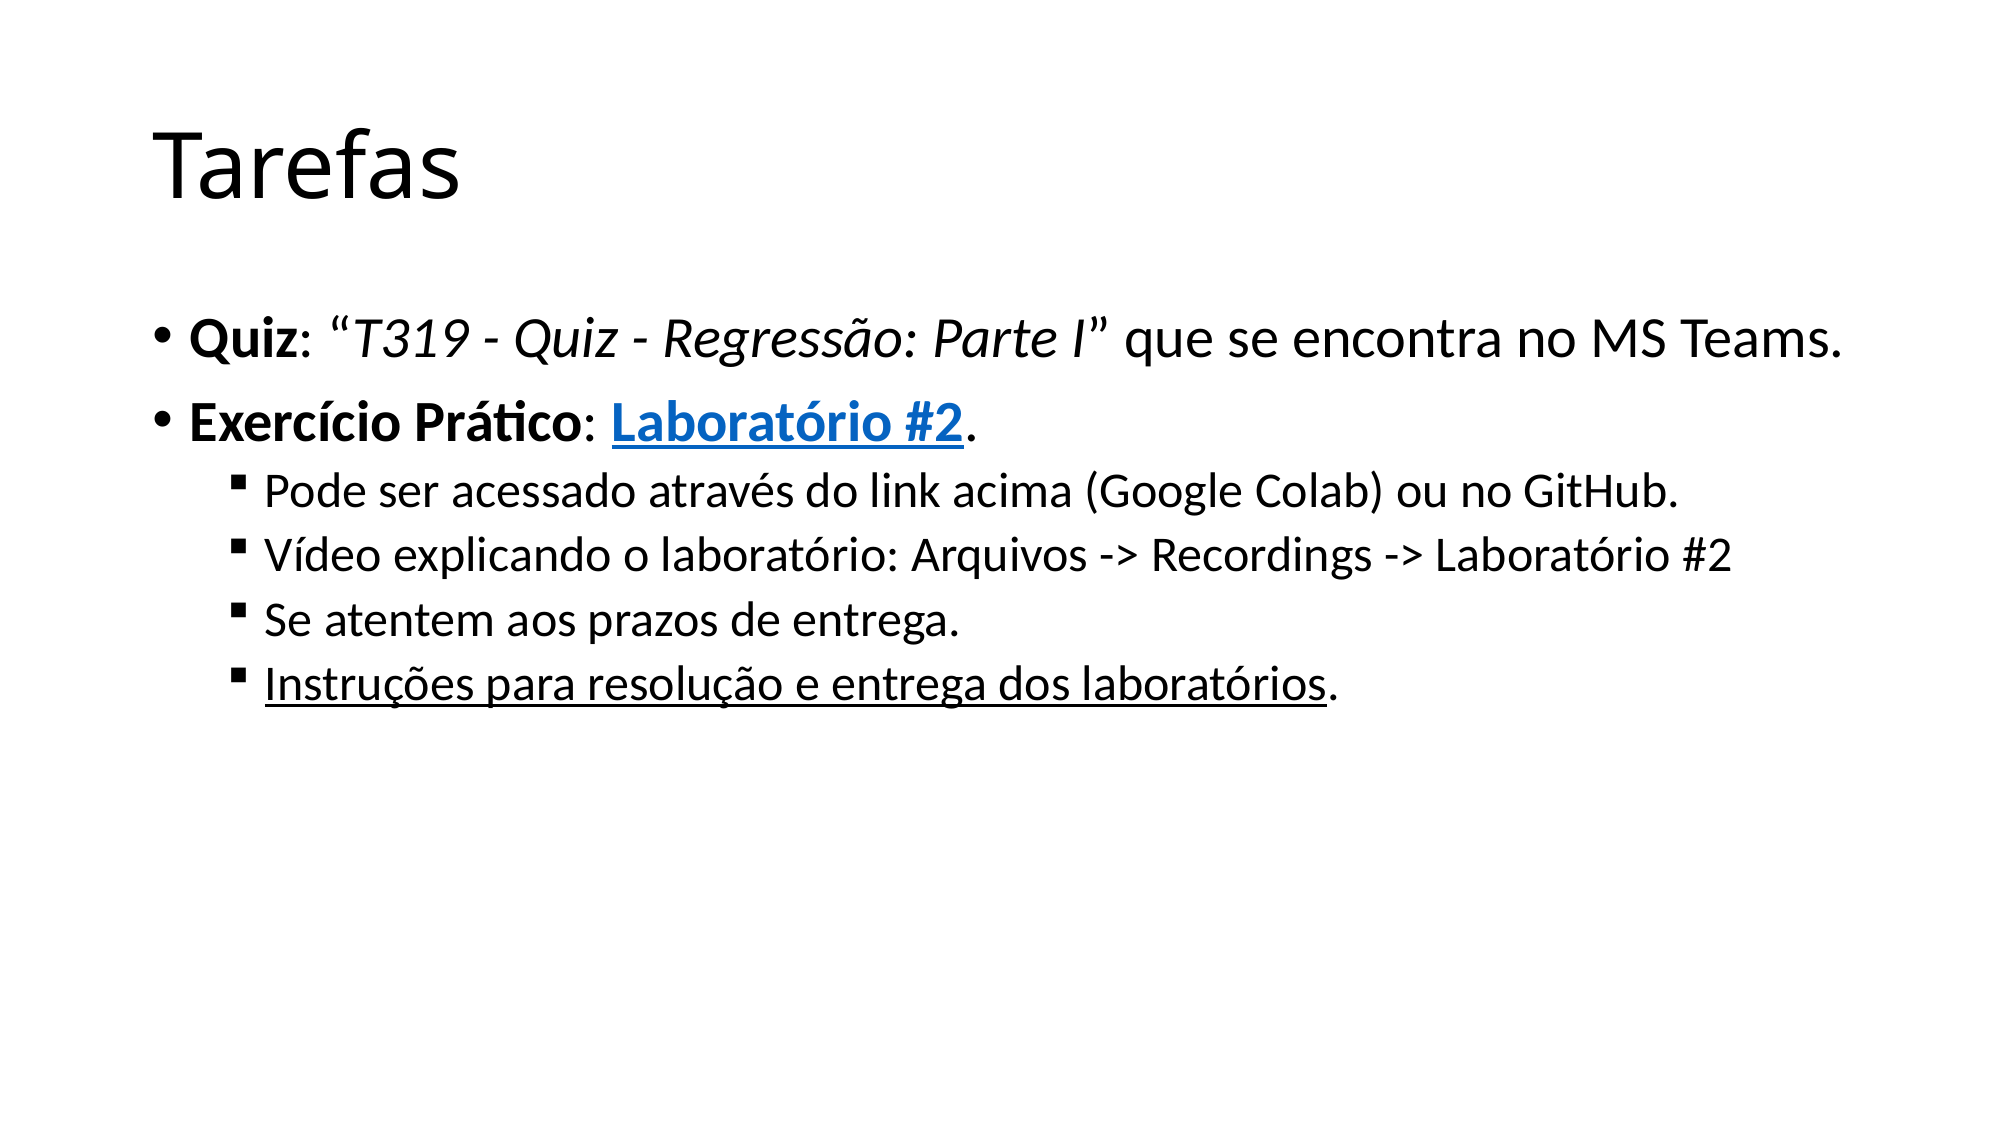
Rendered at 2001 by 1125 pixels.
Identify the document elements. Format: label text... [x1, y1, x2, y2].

list Quiz: “T319 - Quiz - Regressão: Parte I” que se encontra no MS Teams. Exercício Prático: Laboratório #2. Pode ser acessado através do link acima (Google Colab) ou no GitHub. Vídeo explicando o laboratório: Arquivos -> Recordings -> Laboratório #2 Se atentem aos prazos de entrega. Instruções para resolução e entrega dos laboratórios. [137, 299, 1952, 1125]
title Tarefas [137, 59, 1863, 278]
